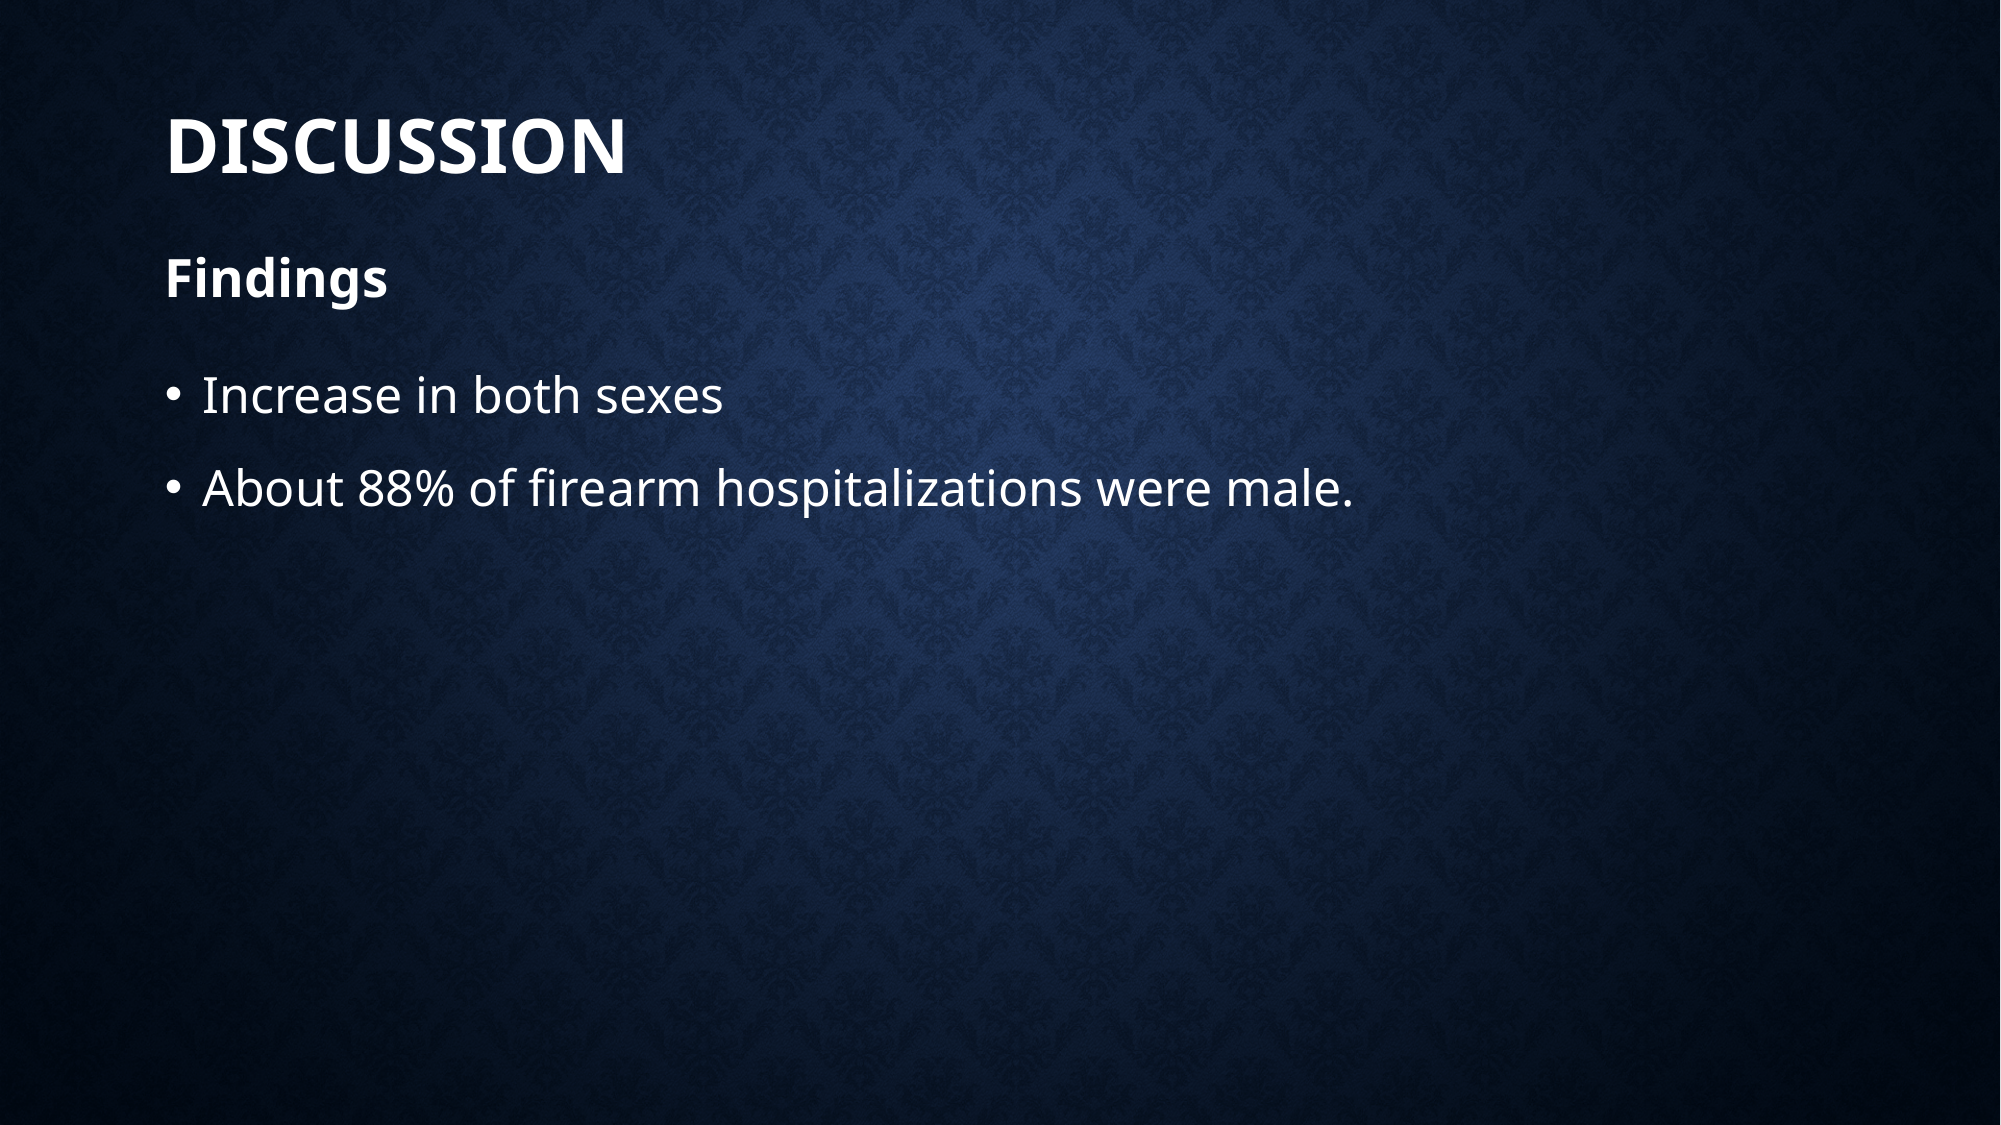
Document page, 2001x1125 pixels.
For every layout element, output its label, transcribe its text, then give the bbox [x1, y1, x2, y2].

title Discussion Findings [149, 99, 1849, 318]
list Increase in both sexes About 88% of firearm hospitalizations were male. [149, 343, 1849, 950]
